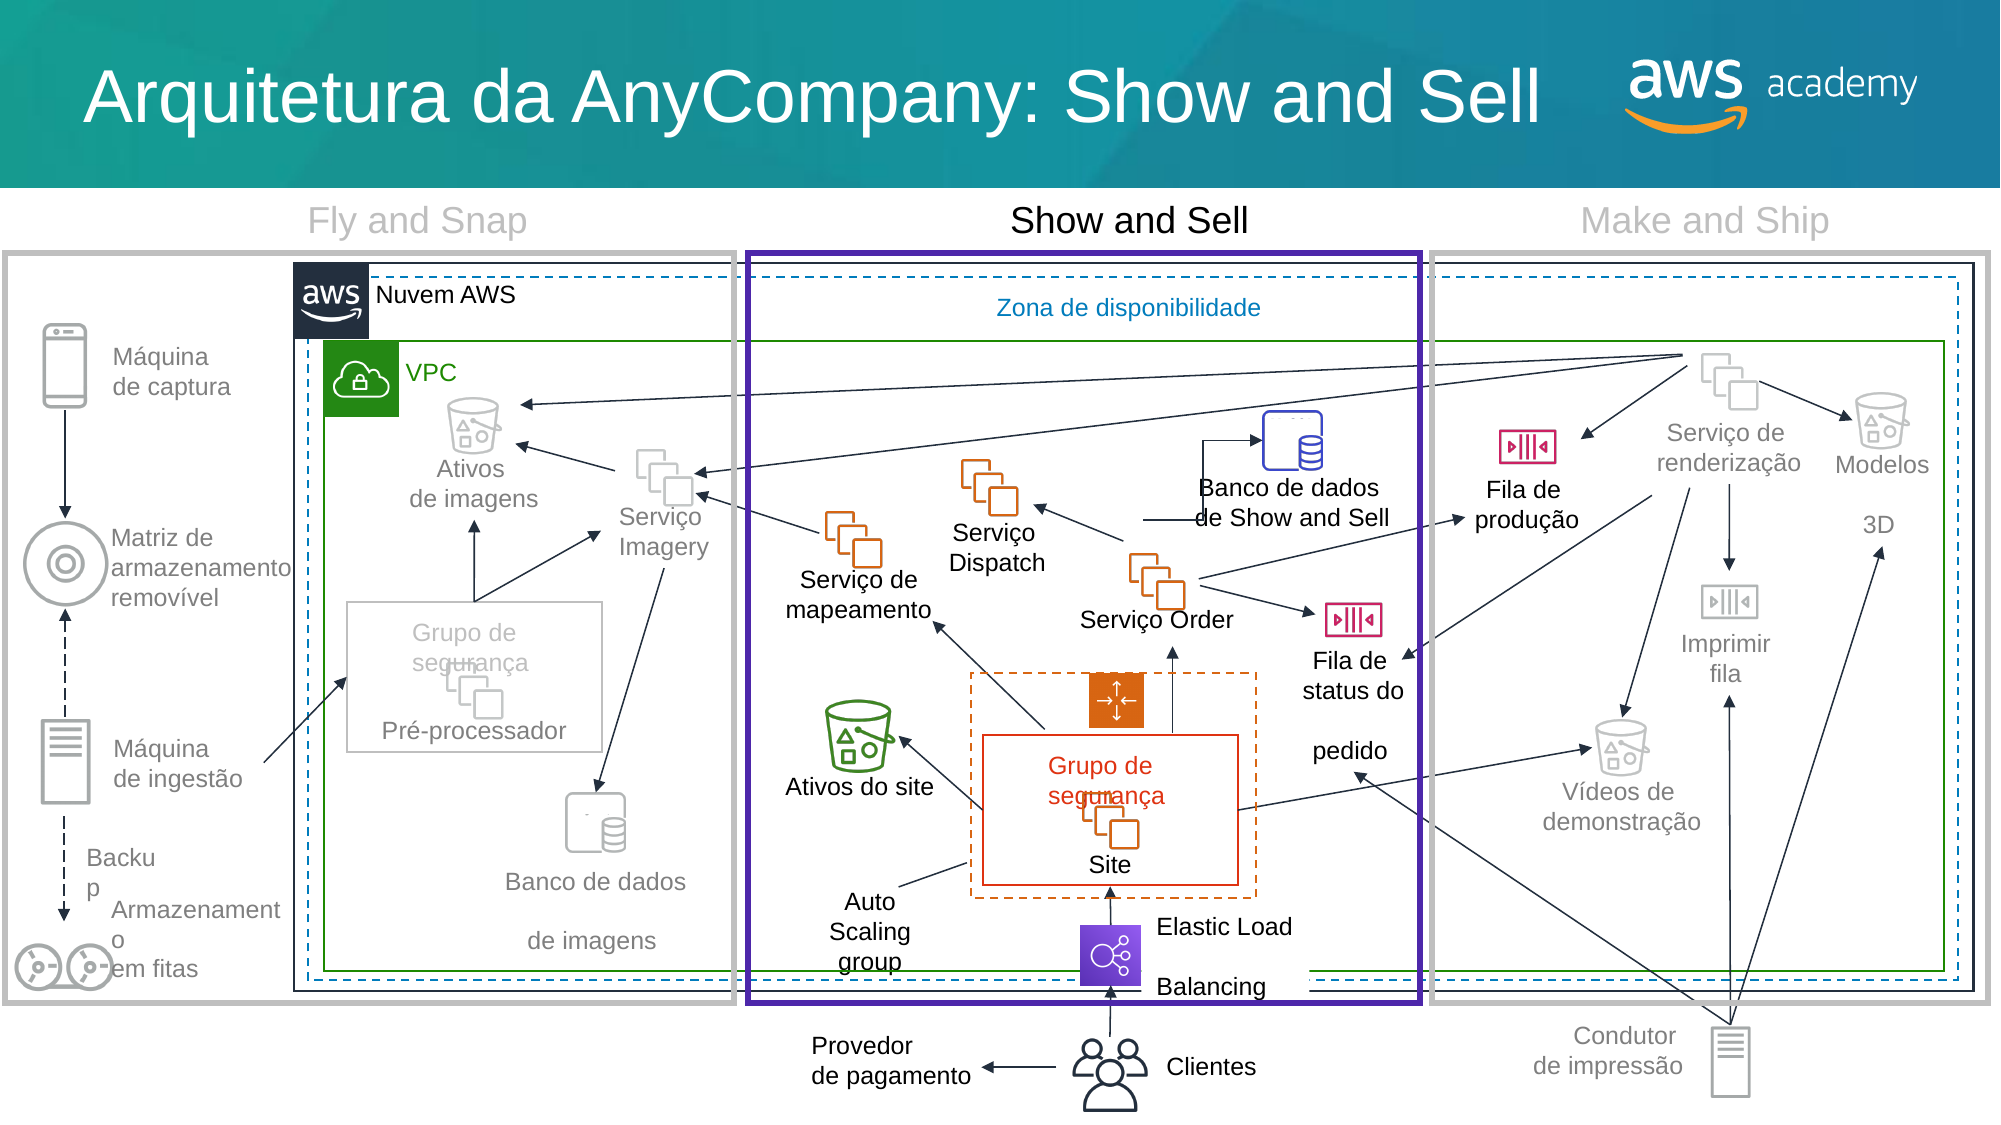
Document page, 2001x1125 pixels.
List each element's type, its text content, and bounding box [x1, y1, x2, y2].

title Arquitetura da AnyCompany: Show and Sell [68, 59, 1689, 138]
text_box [4, 188, 1989, 1114]
picture [0, 0, 2000, 188]
